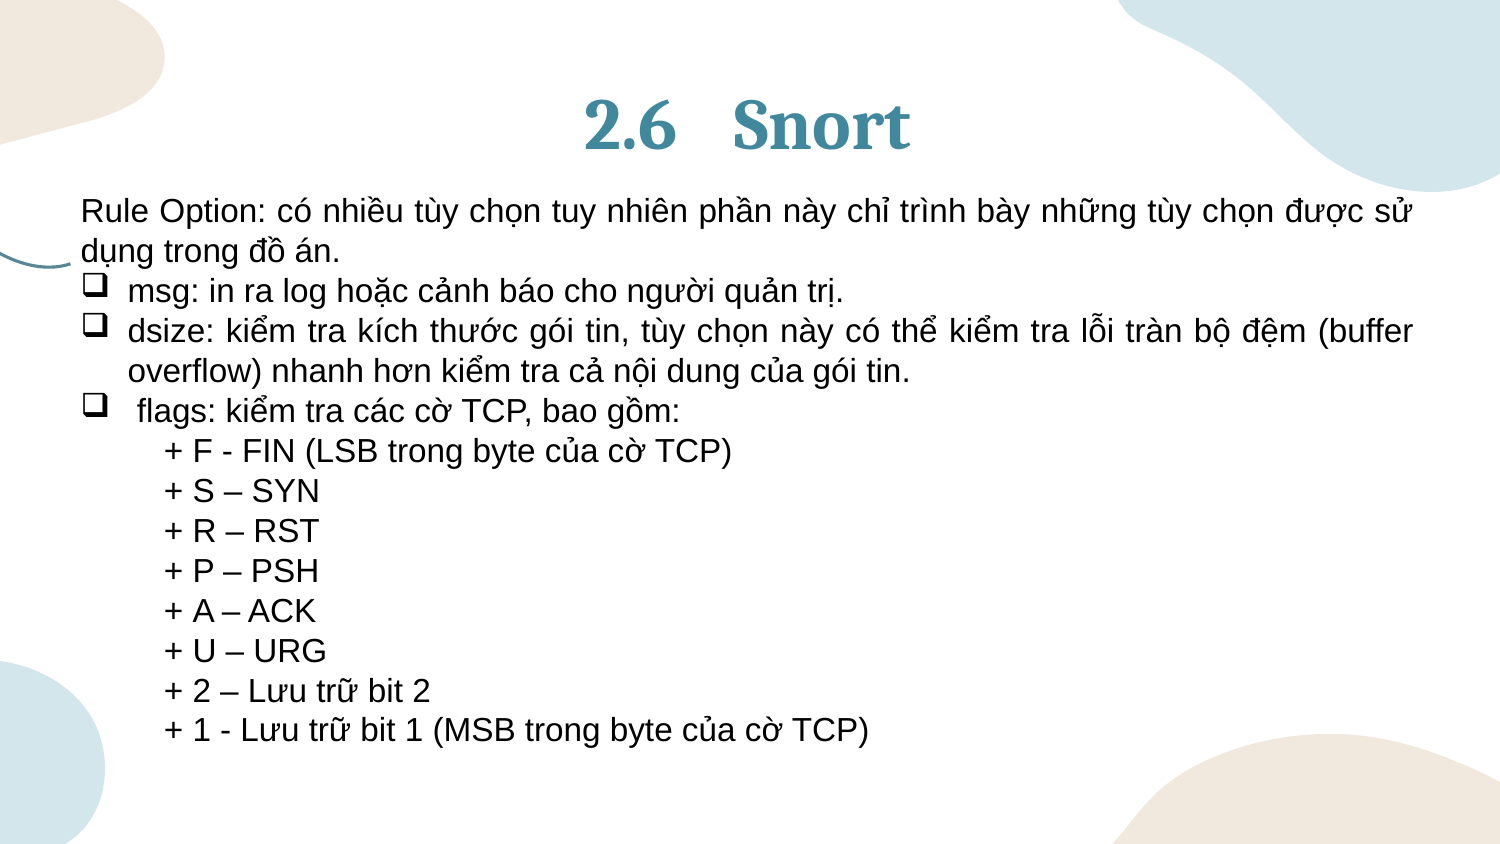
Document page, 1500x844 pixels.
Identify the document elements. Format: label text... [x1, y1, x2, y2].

title 2.6 Snort [19, 72, 1477, 167]
text_box Rule Option: có nhiều tùy chọn tuy nhiên phần này chỉ trình bày những tùy chọn được sử dụng trong đồ án. msg: in ra log hoặc cảnh báo cho người quản trị. dsize: kiểm tra kích thước gói tin, tùy chọn này có thể kiểm tra lỗi tràn bộ đệm (buffer overflow) nhanh hơn kiểm tra cả nội dung của gói tin. flags: kiểm tra các cờ TCP, bao gồm: + F - FIN (LSB trong byte của cờ TCP) + S – SYN + R – RST + P – PSH + A – ACK + U – URG + 2 – Lưu trữ bit 2 + 1 - Lưu trữ bit 1 (MSB trong byte của cờ TCP) [65, 182, 1431, 756]
